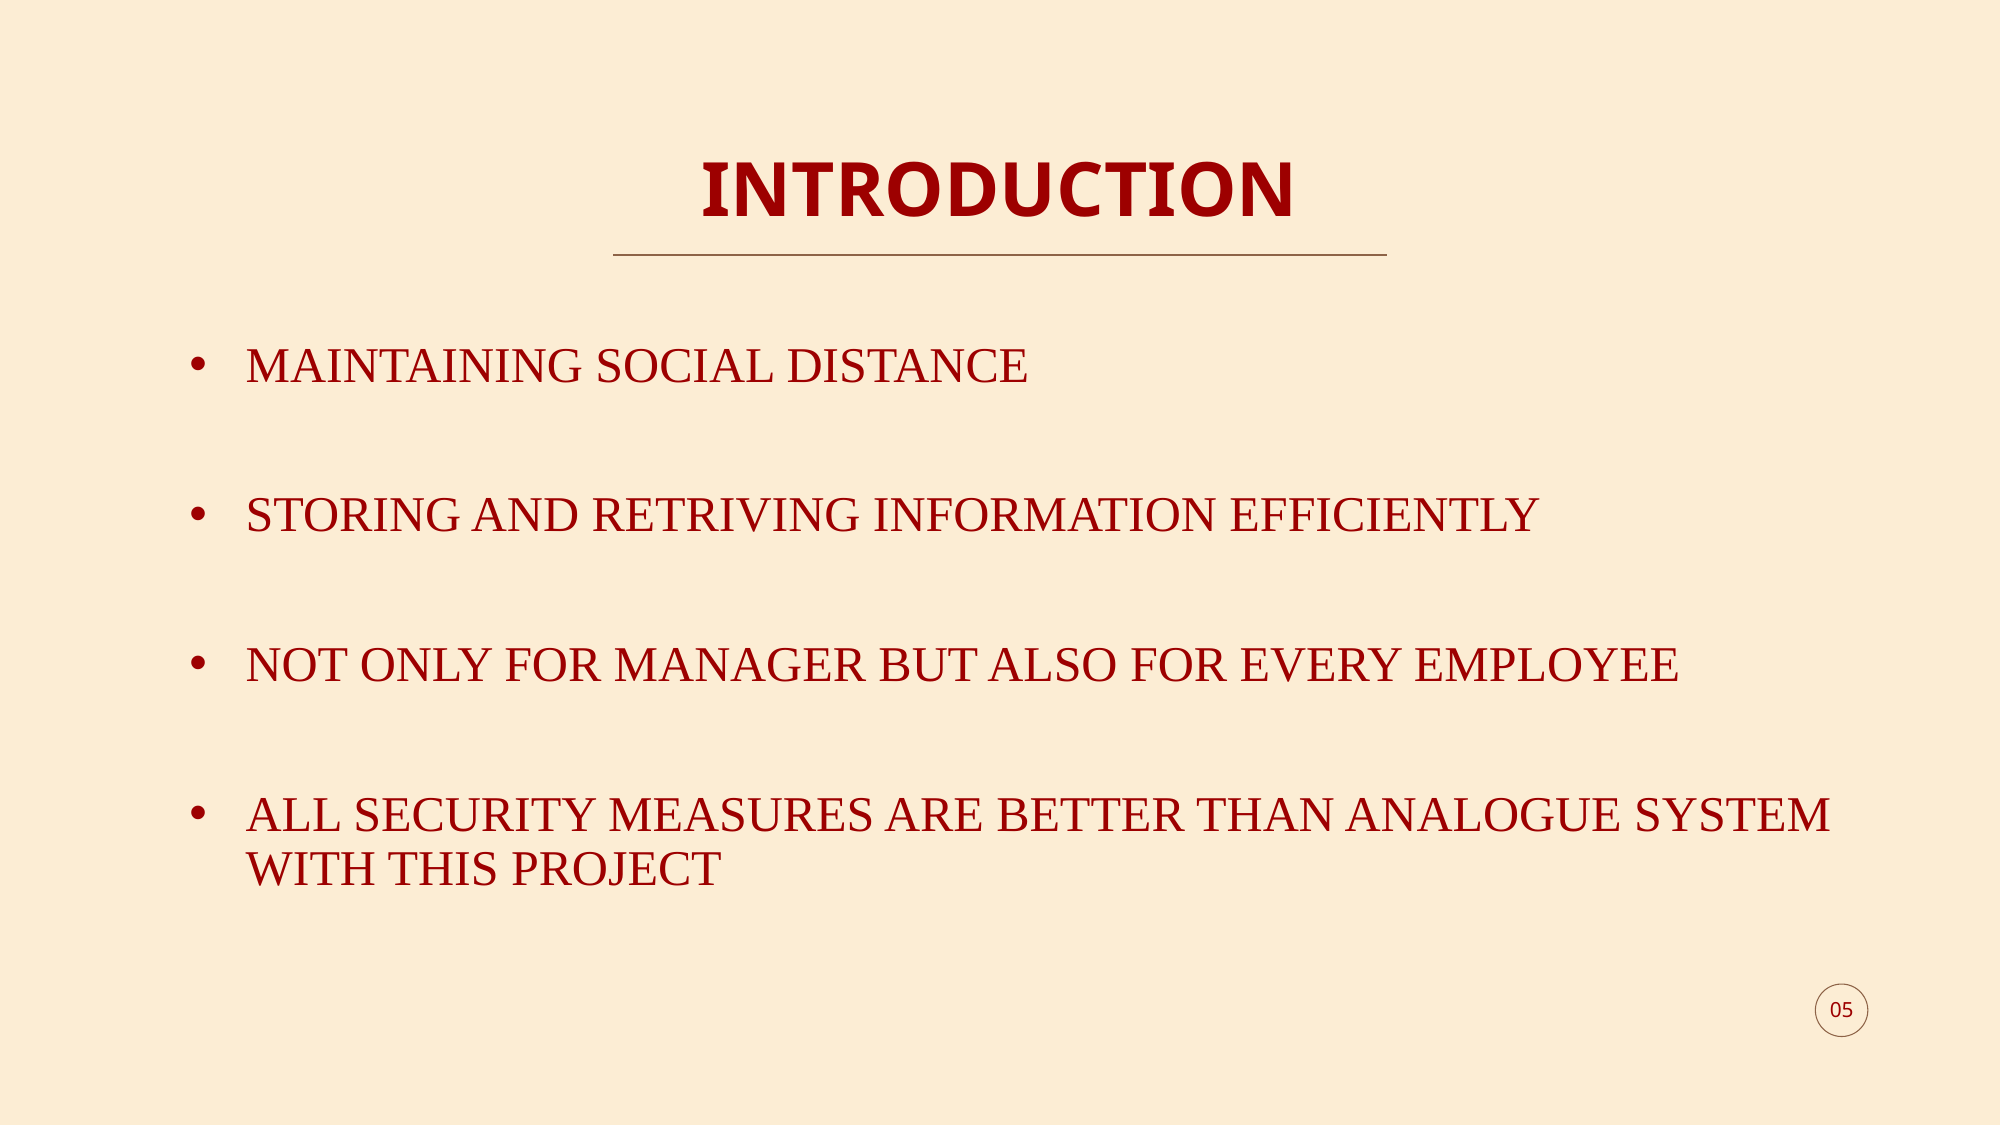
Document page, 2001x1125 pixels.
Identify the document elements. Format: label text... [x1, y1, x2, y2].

title INTRODUCTION [137, 124, 1863, 240]
slide_number 05 [1811, 981, 1872, 1041]
subtitle MAINTAINING SOCIAL DISTANCE STORING AND RETRIVING INFORMATION EFFICIENTLY NOT ONLY FOR MANAGER BUT ALSO FOR EVERY EMPLOYEE ALL SECURITY MEASURES ARE BETTER THAN ANALOGUE SYSTEM WITH THIS PROJECT [174, 329, 1872, 981]
